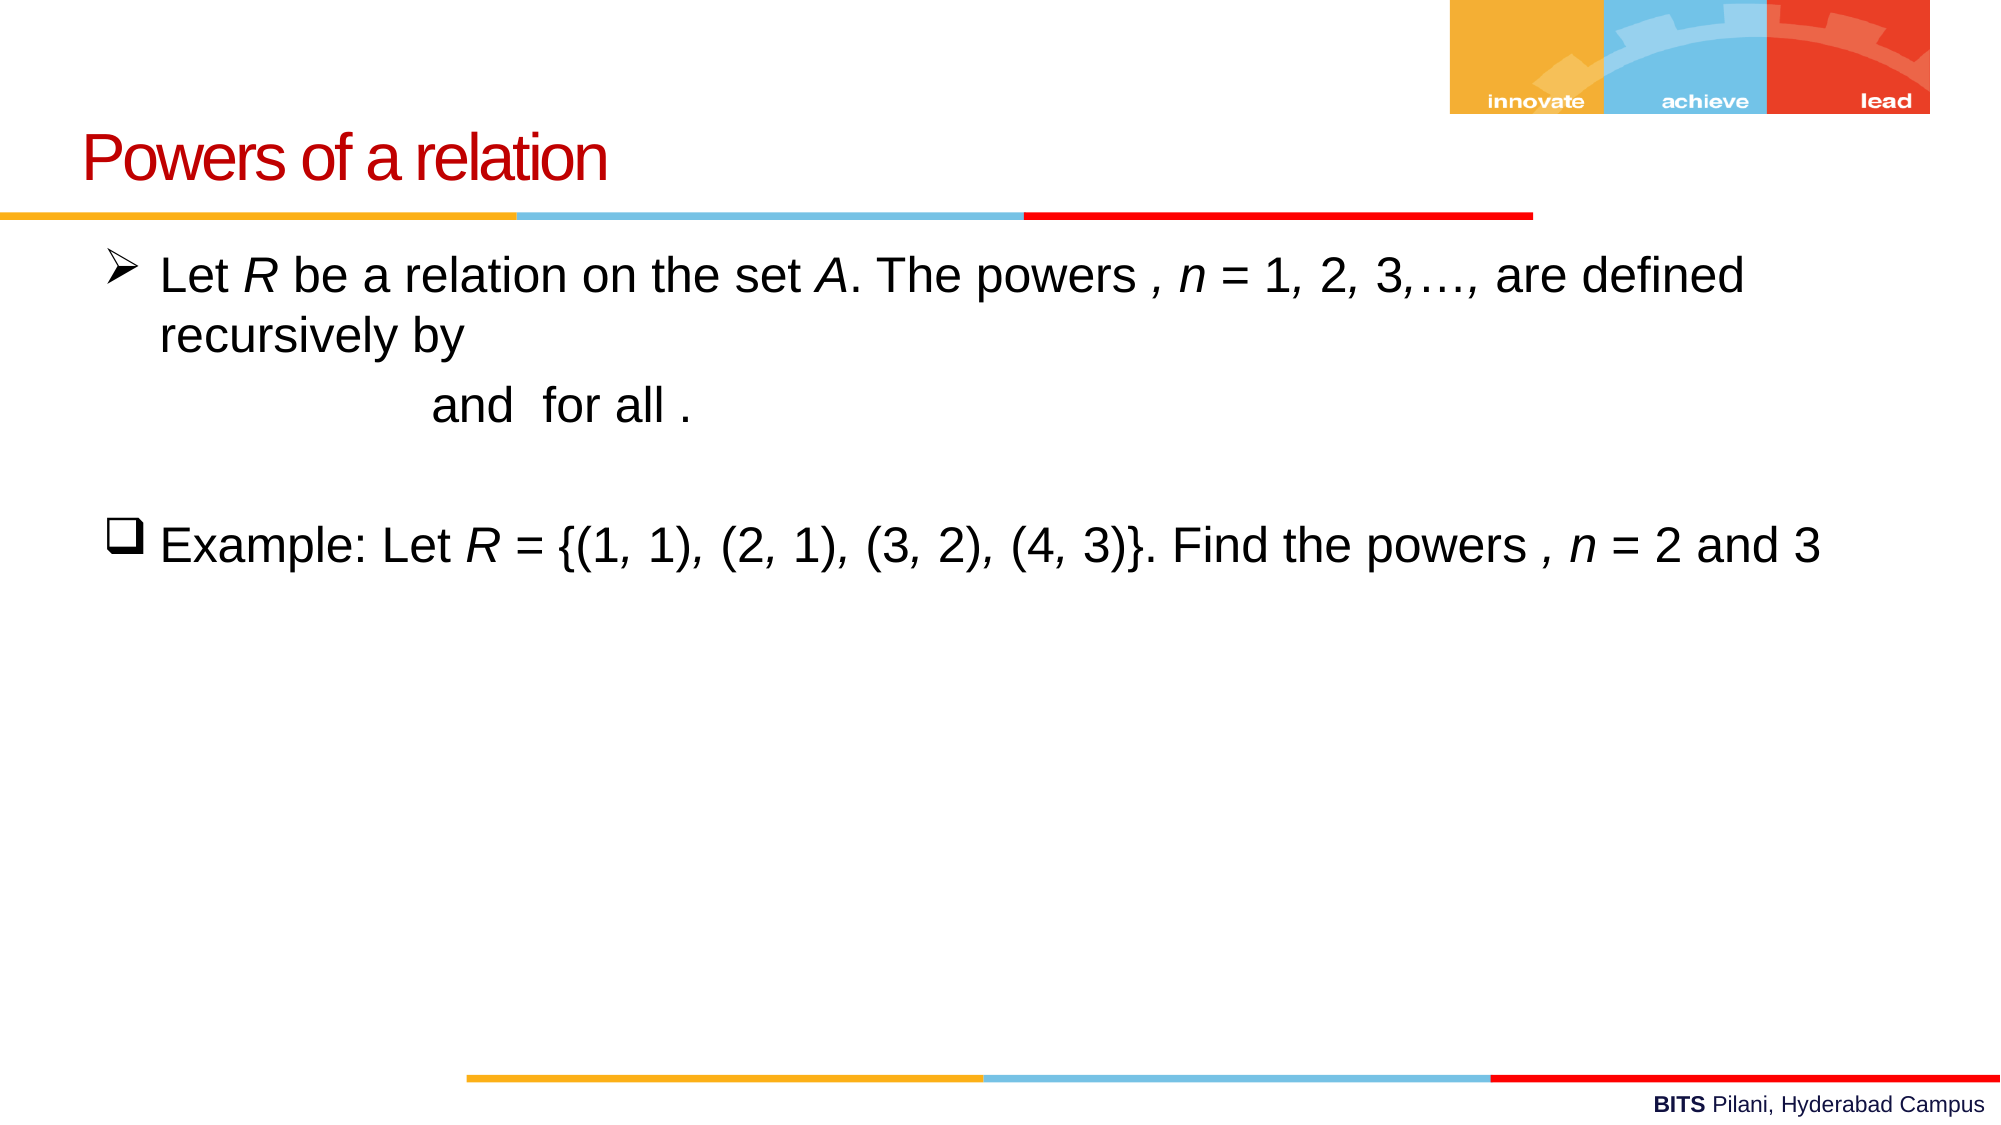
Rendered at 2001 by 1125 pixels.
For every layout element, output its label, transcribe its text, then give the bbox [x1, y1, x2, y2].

picture [1449, 0, 1930, 114]
list Powers of a relation [66, 24, 1450, 213]
